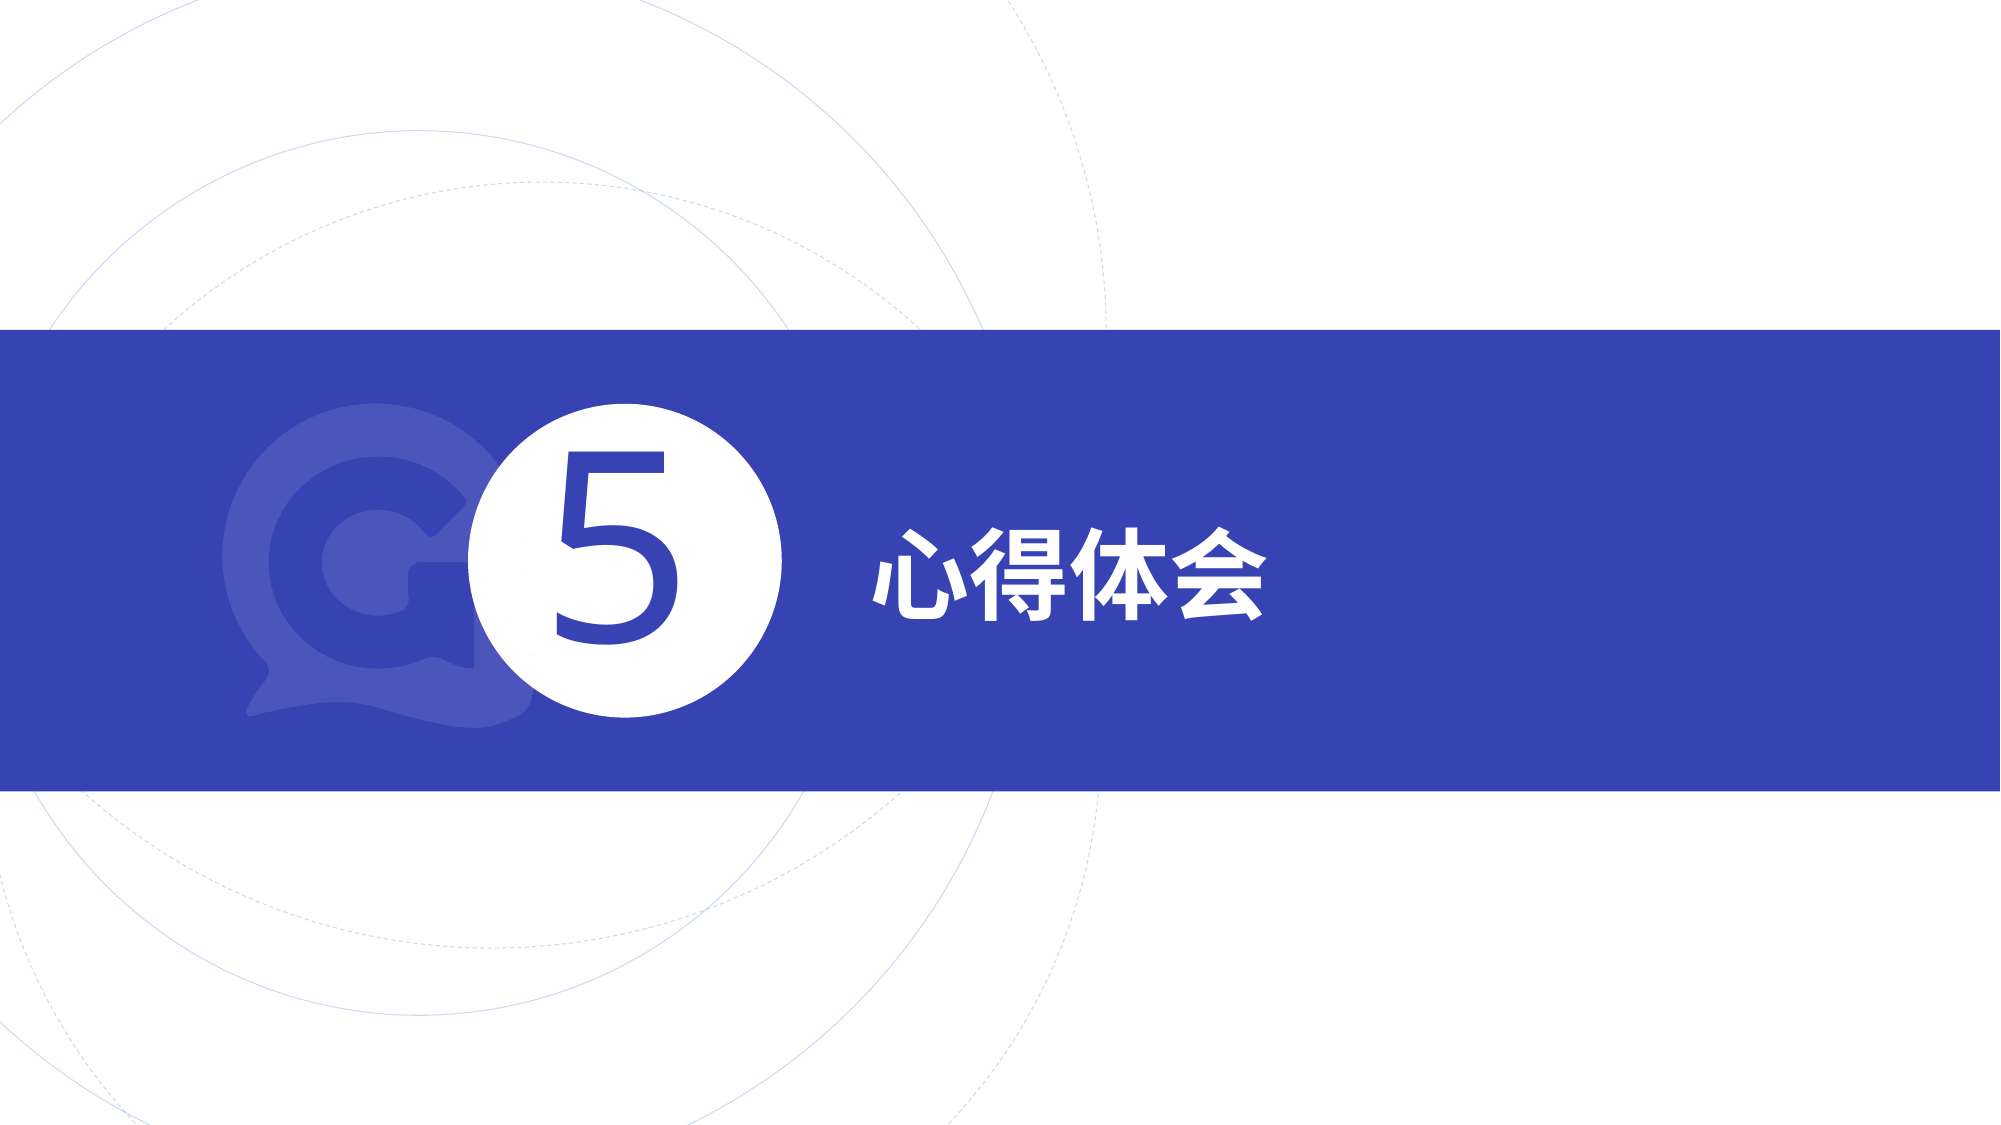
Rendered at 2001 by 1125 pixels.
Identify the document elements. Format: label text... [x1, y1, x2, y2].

text_box [1107, 329, 2000, 792]
picture [222, 403, 537, 728]
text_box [0, 0, 1107, 1125]
text_box 心得体会 [1107, 504, 1914, 640]
